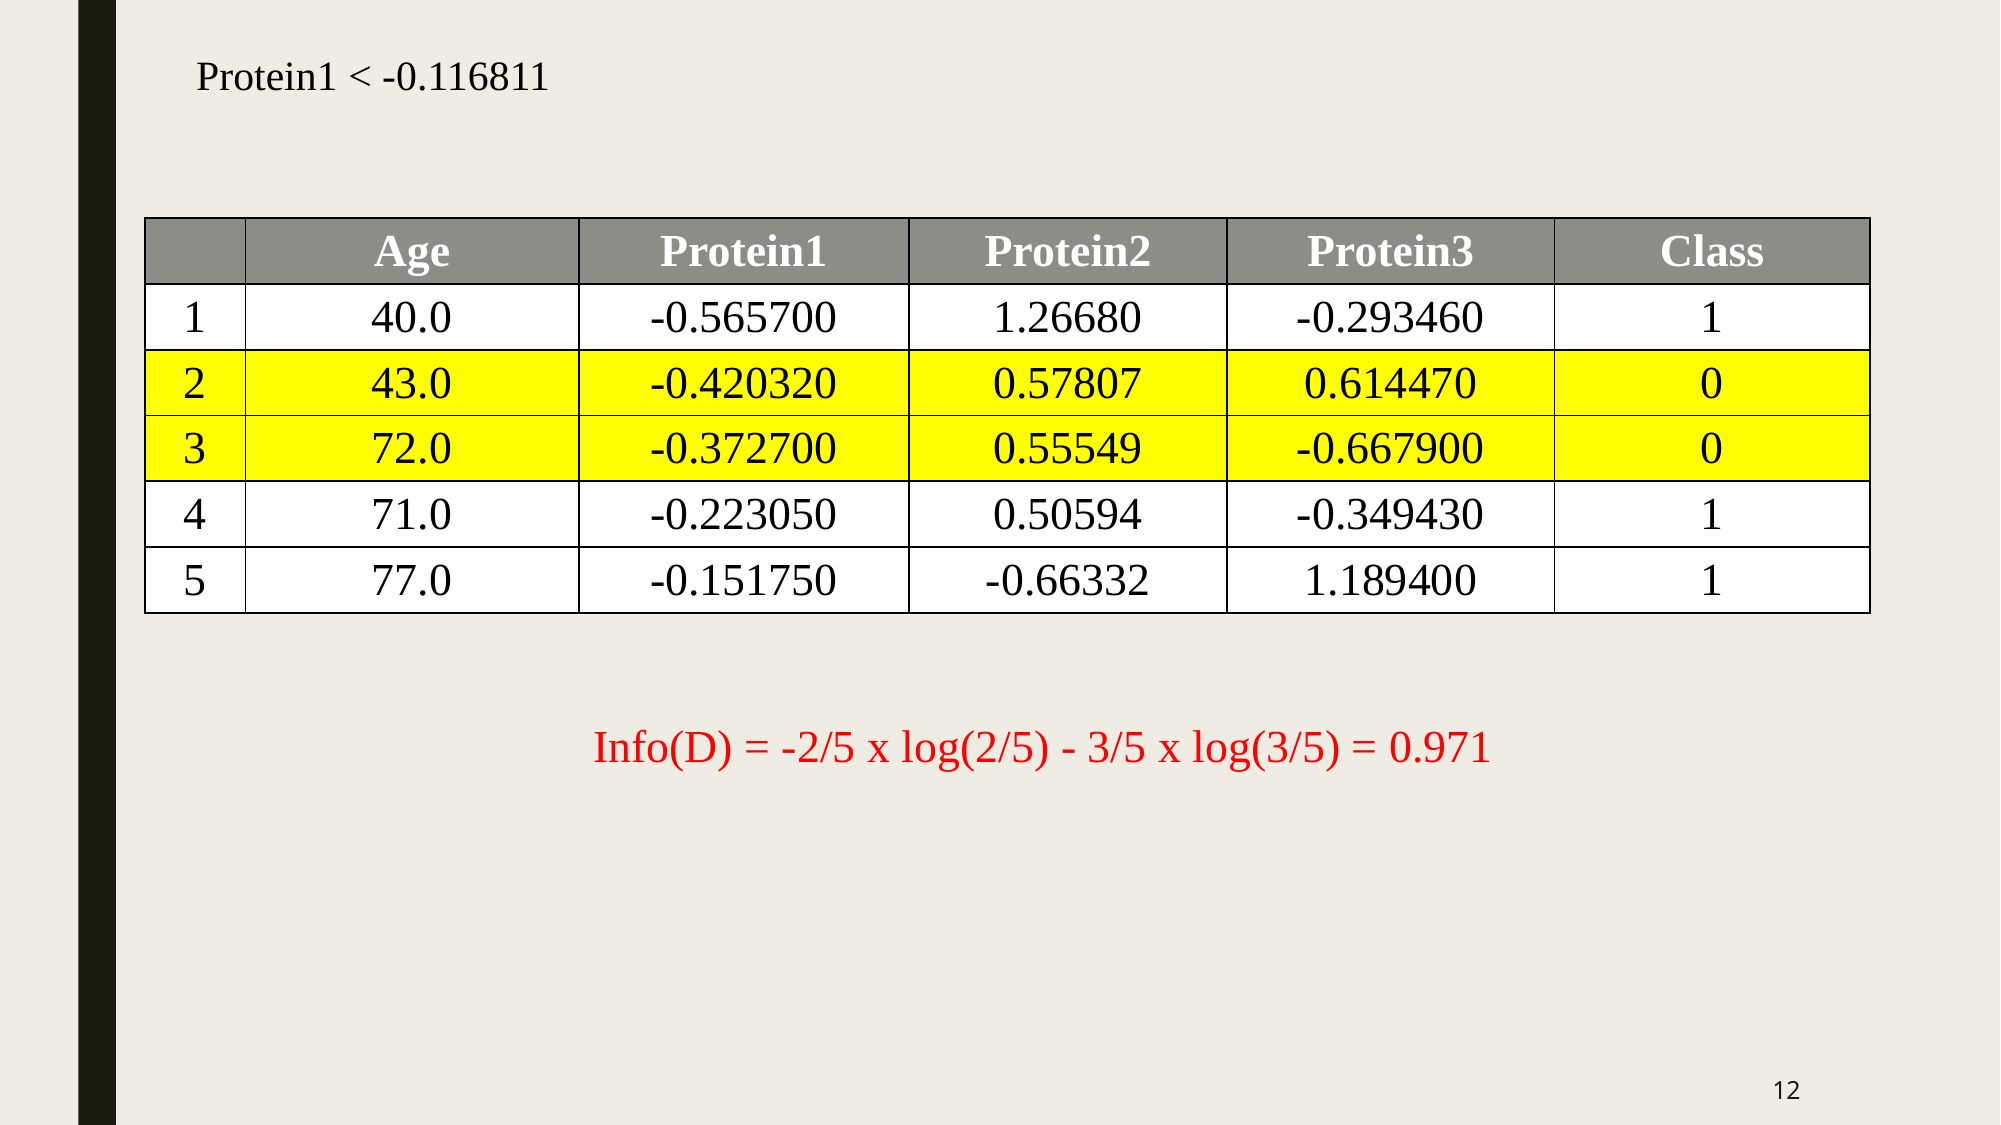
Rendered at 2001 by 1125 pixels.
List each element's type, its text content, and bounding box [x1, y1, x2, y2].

text_box Info(D) = -2/5 x log(2/5) - 3/5 x log(3/5) = 0.971 [578, 709, 1579, 779]
table_cell 77.0 [246, 548, 578, 612]
table_cell 0 [1555, 351, 1869, 415]
table_cell -0.372700 [580, 416, 908, 480]
table_header Age [246, 219, 578, 283]
table_cell 1 [1555, 548, 1869, 612]
table_cell -0.151750 [580, 548, 908, 612]
table_header Protein2 [910, 219, 1226, 283]
table_cell -0.223050 [580, 482, 908, 546]
table_cell 3 [146, 416, 245, 480]
table_cell 1.26680 [910, 285, 1226, 349]
table_header Class [1555, 219, 1869, 283]
text_box Protein1 < -0.116811 [181, 41, 615, 157]
slide_number 12 [1553, 1058, 1816, 1125]
table_header [146, 219, 245, 283]
table_cell -0.293460 [1228, 285, 1554, 349]
table_cell 2 [146, 351, 245, 415]
table_cell 4 [146, 482, 245, 546]
table_cell 0.57807 [910, 351, 1226, 415]
table_cell 0.55549 [910, 416, 1226, 480]
table_cell 1.189400 [1228, 548, 1554, 612]
table_header Protein1 [580, 219, 908, 283]
table_cell 1 [1555, 482, 1869, 546]
table_header Protein3 [1228, 219, 1554, 283]
table_cell 1 [1555, 285, 1869, 349]
table_cell 0 [1555, 416, 1869, 480]
table_cell 72.0 [246, 416, 578, 480]
table_cell -0.420320 [580, 351, 908, 415]
table_cell 43.0 [246, 351, 578, 415]
table_cell 71.0 [246, 482, 578, 546]
table_cell -0.349430 [1228, 482, 1554, 546]
table_cell 1 [146, 285, 245, 349]
table_cell -0.66332 [910, 548, 1226, 612]
table_cell 40.0 [246, 285, 578, 349]
table_cell 0.50594 [910, 482, 1226, 546]
table_cell -0.667900 [1228, 416, 1554, 480]
table_cell 5 [146, 548, 245, 612]
table_cell -0.565700 [580, 285, 908, 349]
table_cell 0.614470 [1228, 351, 1554, 415]
